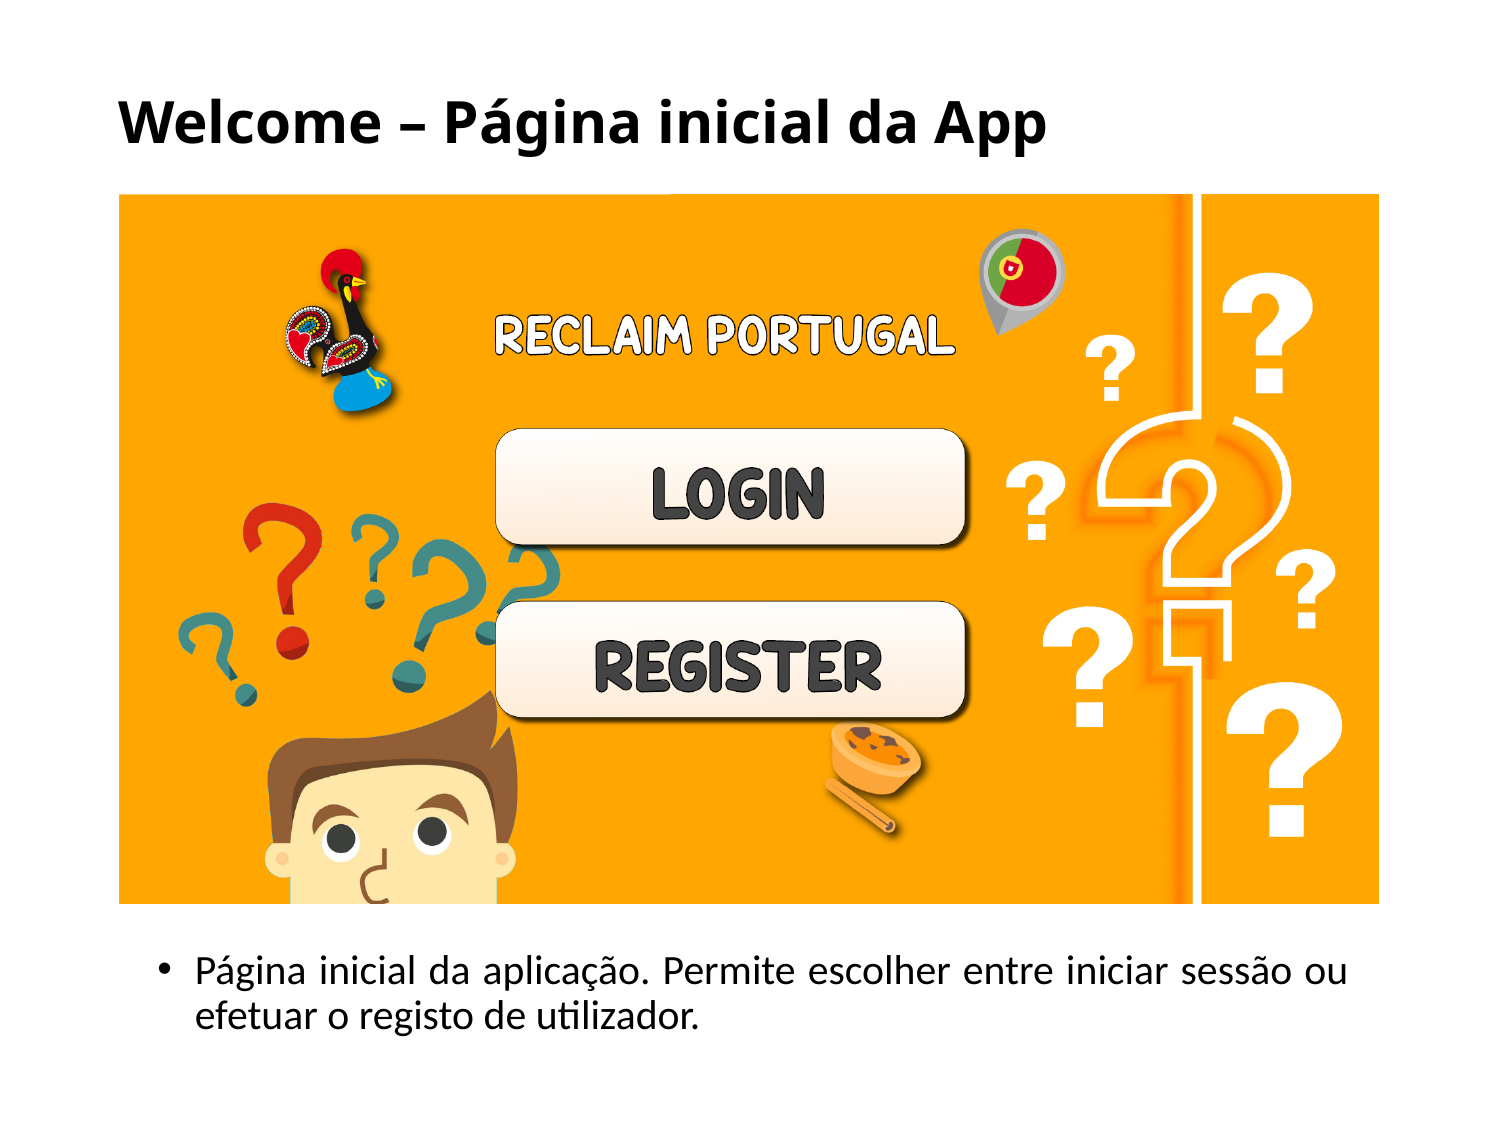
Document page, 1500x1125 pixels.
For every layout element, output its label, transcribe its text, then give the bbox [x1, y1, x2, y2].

title Welcome – Página inicial da App [103, 59, 1397, 191]
list Página inicial da aplicação. Permite escolher entre iniciar sessão ou efetuar o registo de utilizador. [142, 940, 1365, 1054]
picture [119, 194, 1379, 904]
